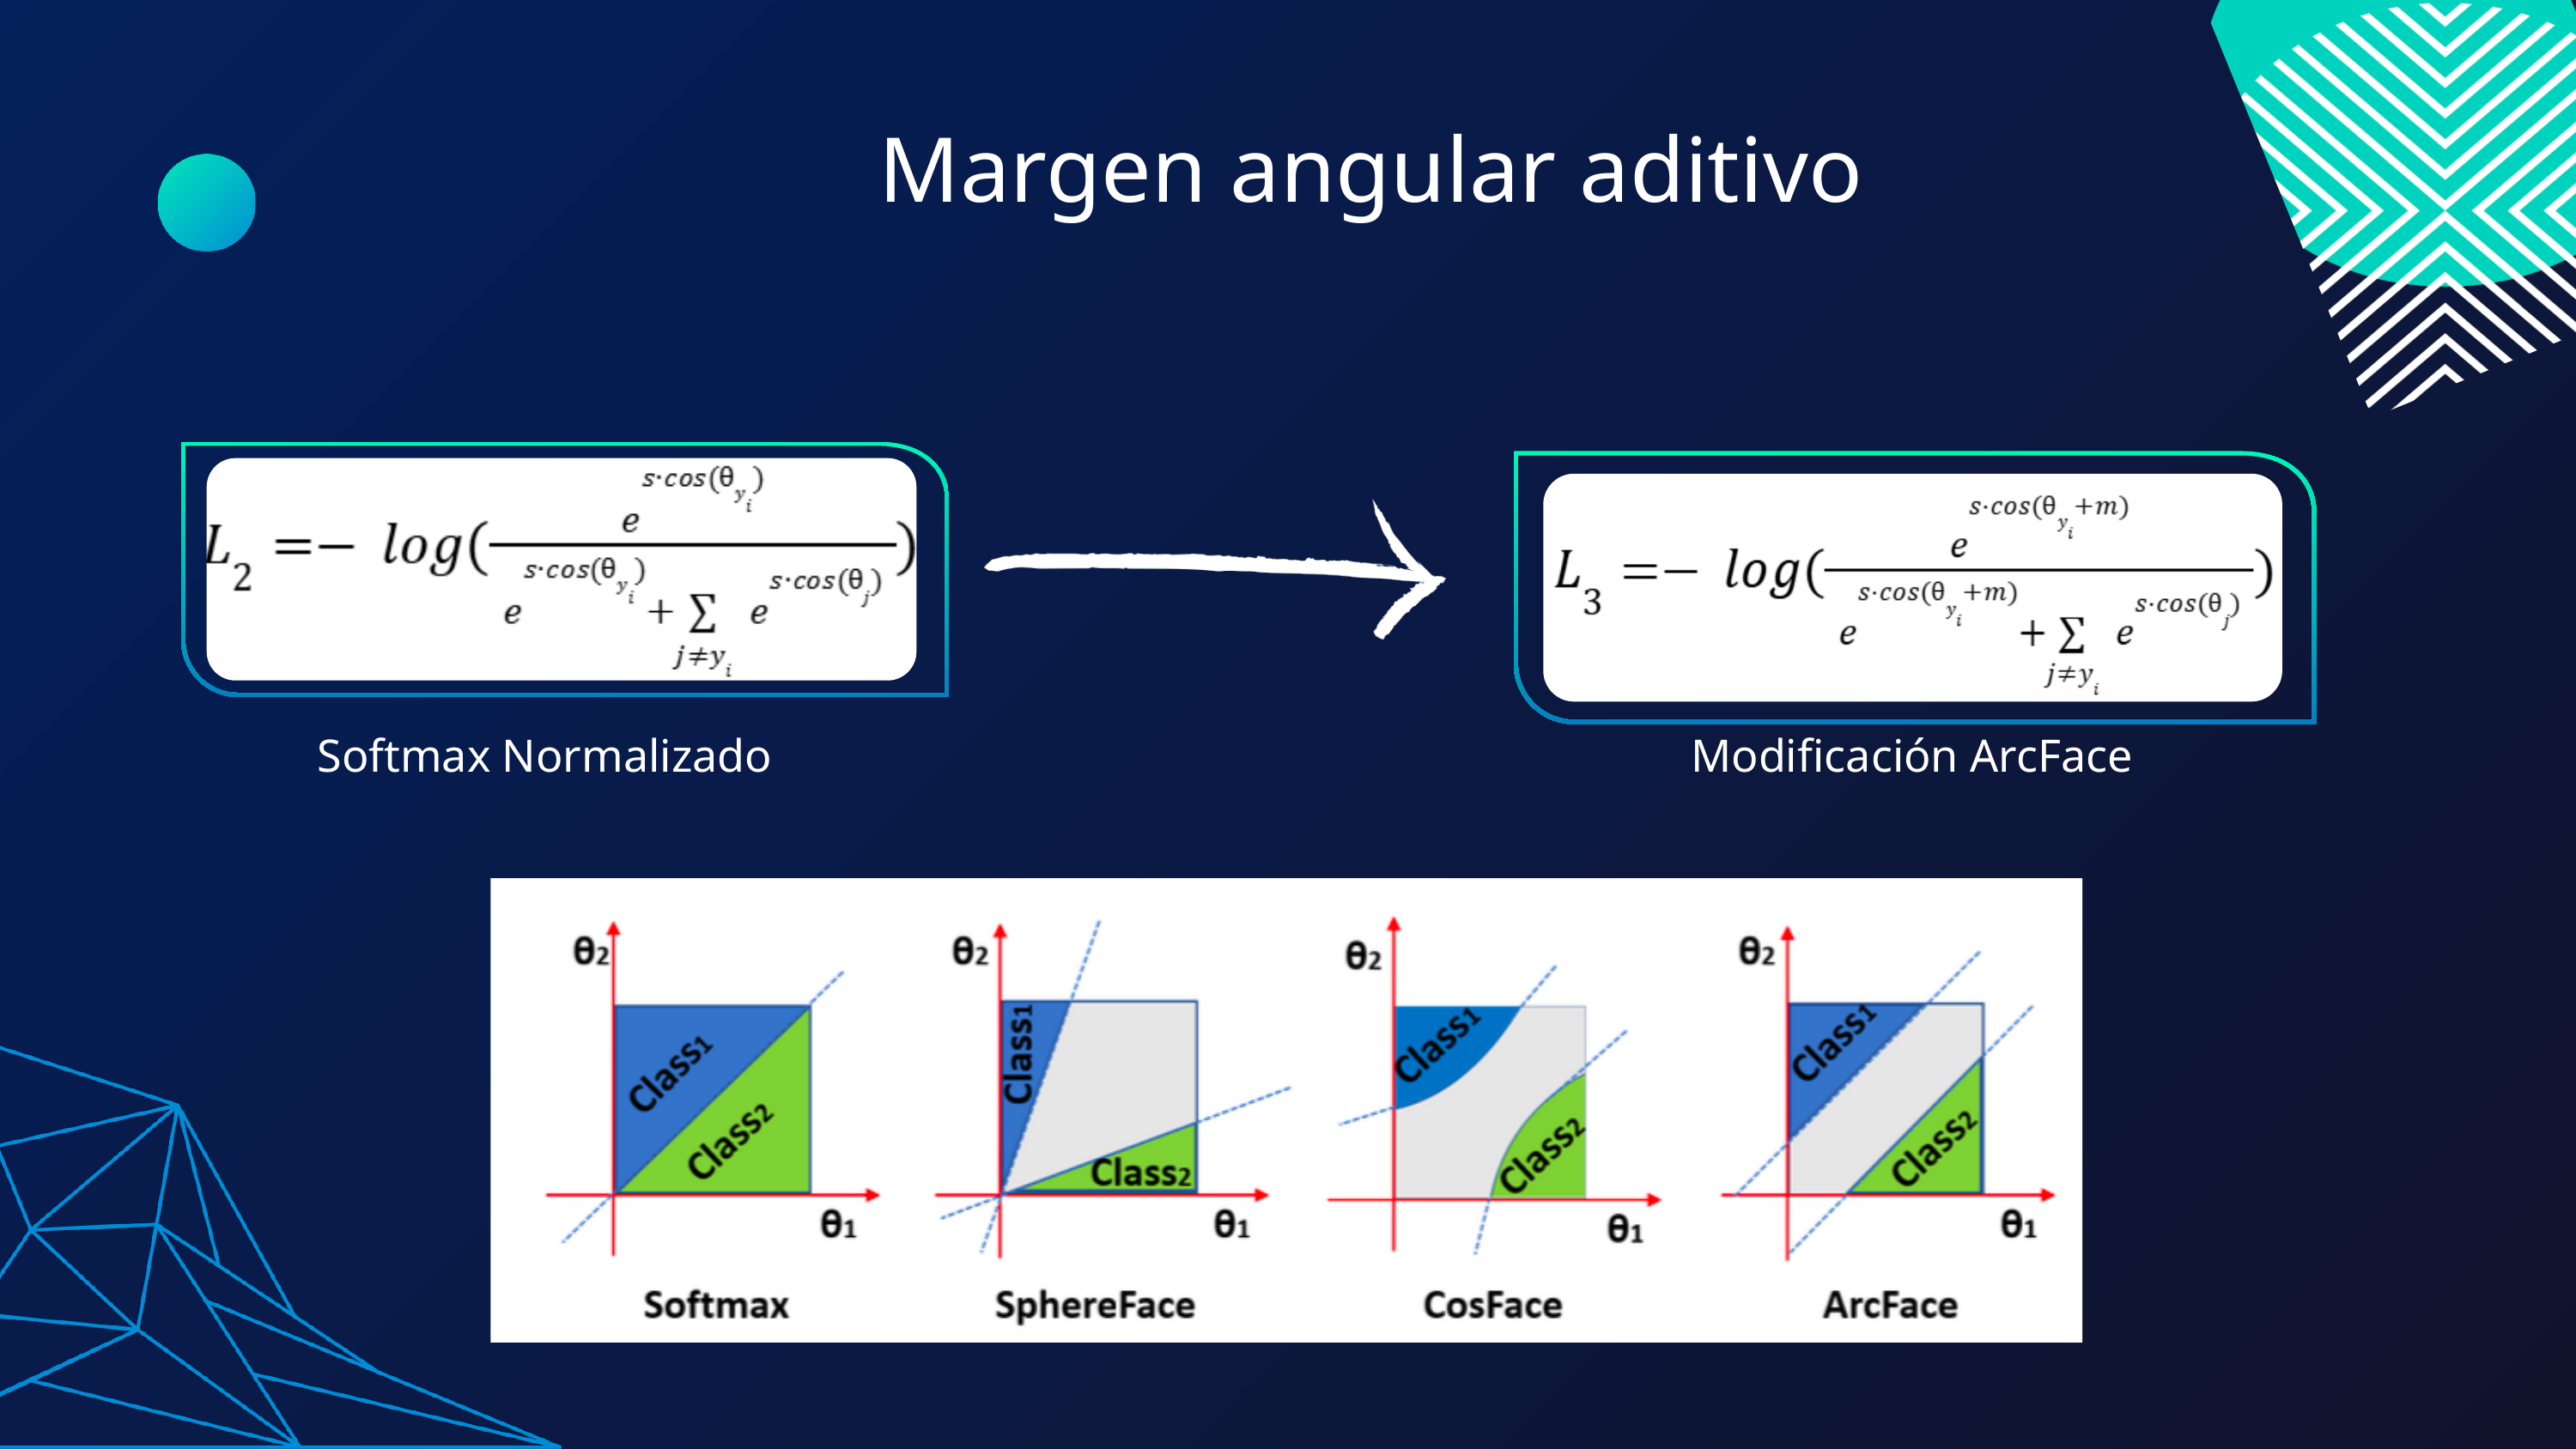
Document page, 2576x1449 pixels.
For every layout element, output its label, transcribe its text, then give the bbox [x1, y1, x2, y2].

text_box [180, 441, 950, 697]
text_box Margen angular aditivo [327, 94, 2415, 221]
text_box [1513, 451, 2317, 724]
text_box [562, 878, 2083, 1343]
text_box [0, 869, 562, 1449]
text_box Modificación ArcFace [1507, 718, 2317, 782]
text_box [1543, 473, 2283, 702]
text_box Softmax Normalizado [140, 718, 950, 782]
text_box [157, 154, 256, 252]
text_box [206, 458, 917, 681]
text_box [984, 499, 1446, 640]
text_box [2572, 0, 2576, 9]
text_box [2202, 0, 2576, 418]
